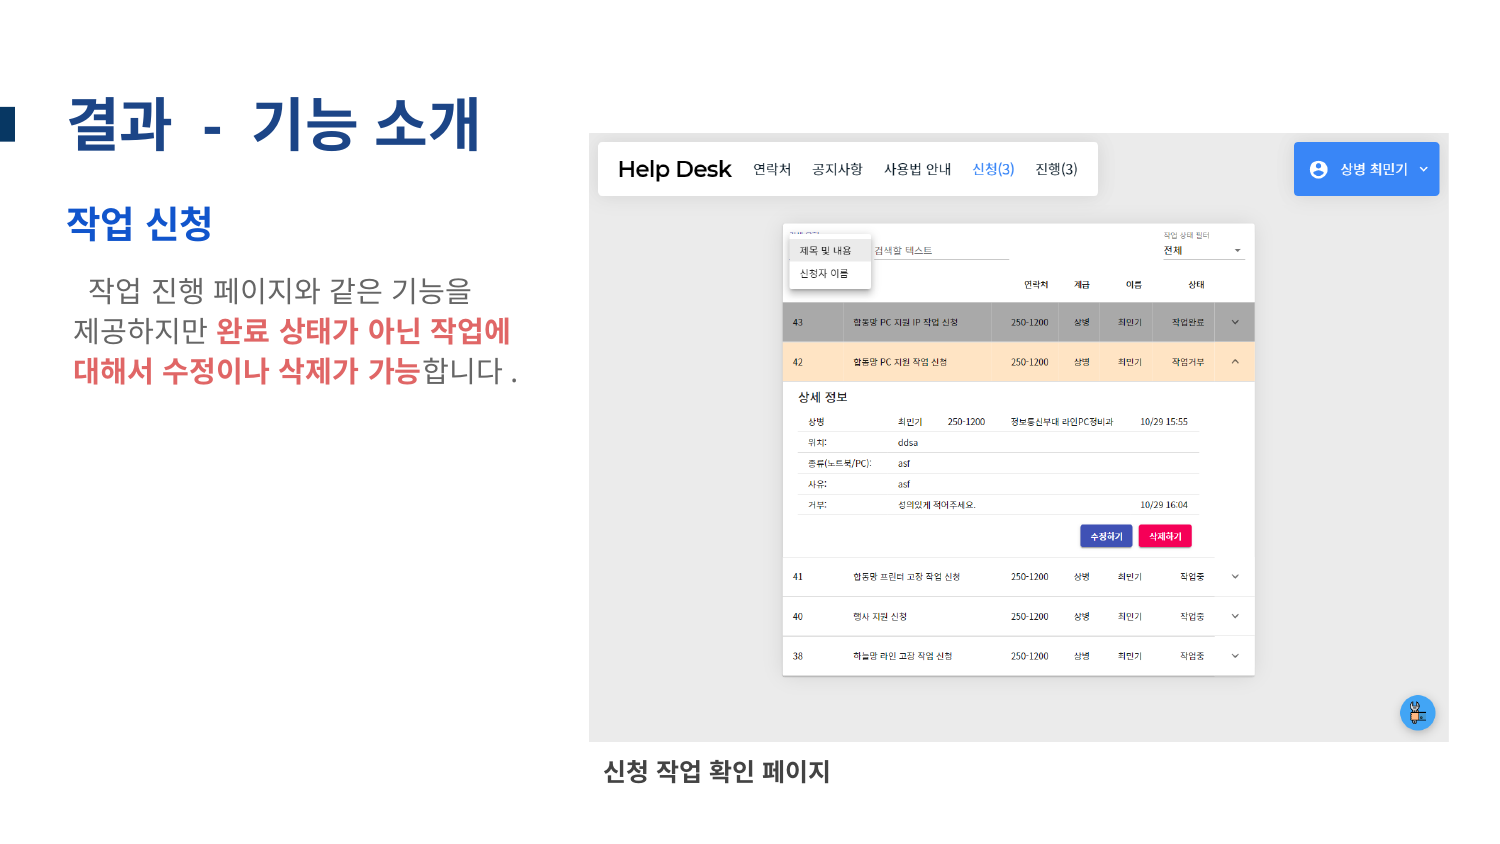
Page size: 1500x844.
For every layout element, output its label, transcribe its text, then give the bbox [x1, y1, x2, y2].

picture [588, 133, 1449, 742]
text_box 작업 신청 [51, 186, 583, 248]
text_box 작업 진행 페이지와 같은 기능을 제공하지만 완료 상태가 아닌 작업에 대해서 수정이나 삭제가 가능합니다. [58, 252, 554, 793]
text_box 신청 작업 확인 페이지 [589, 749, 979, 796]
title 결과 - 기능 소개 [51, 72, 1426, 167]
